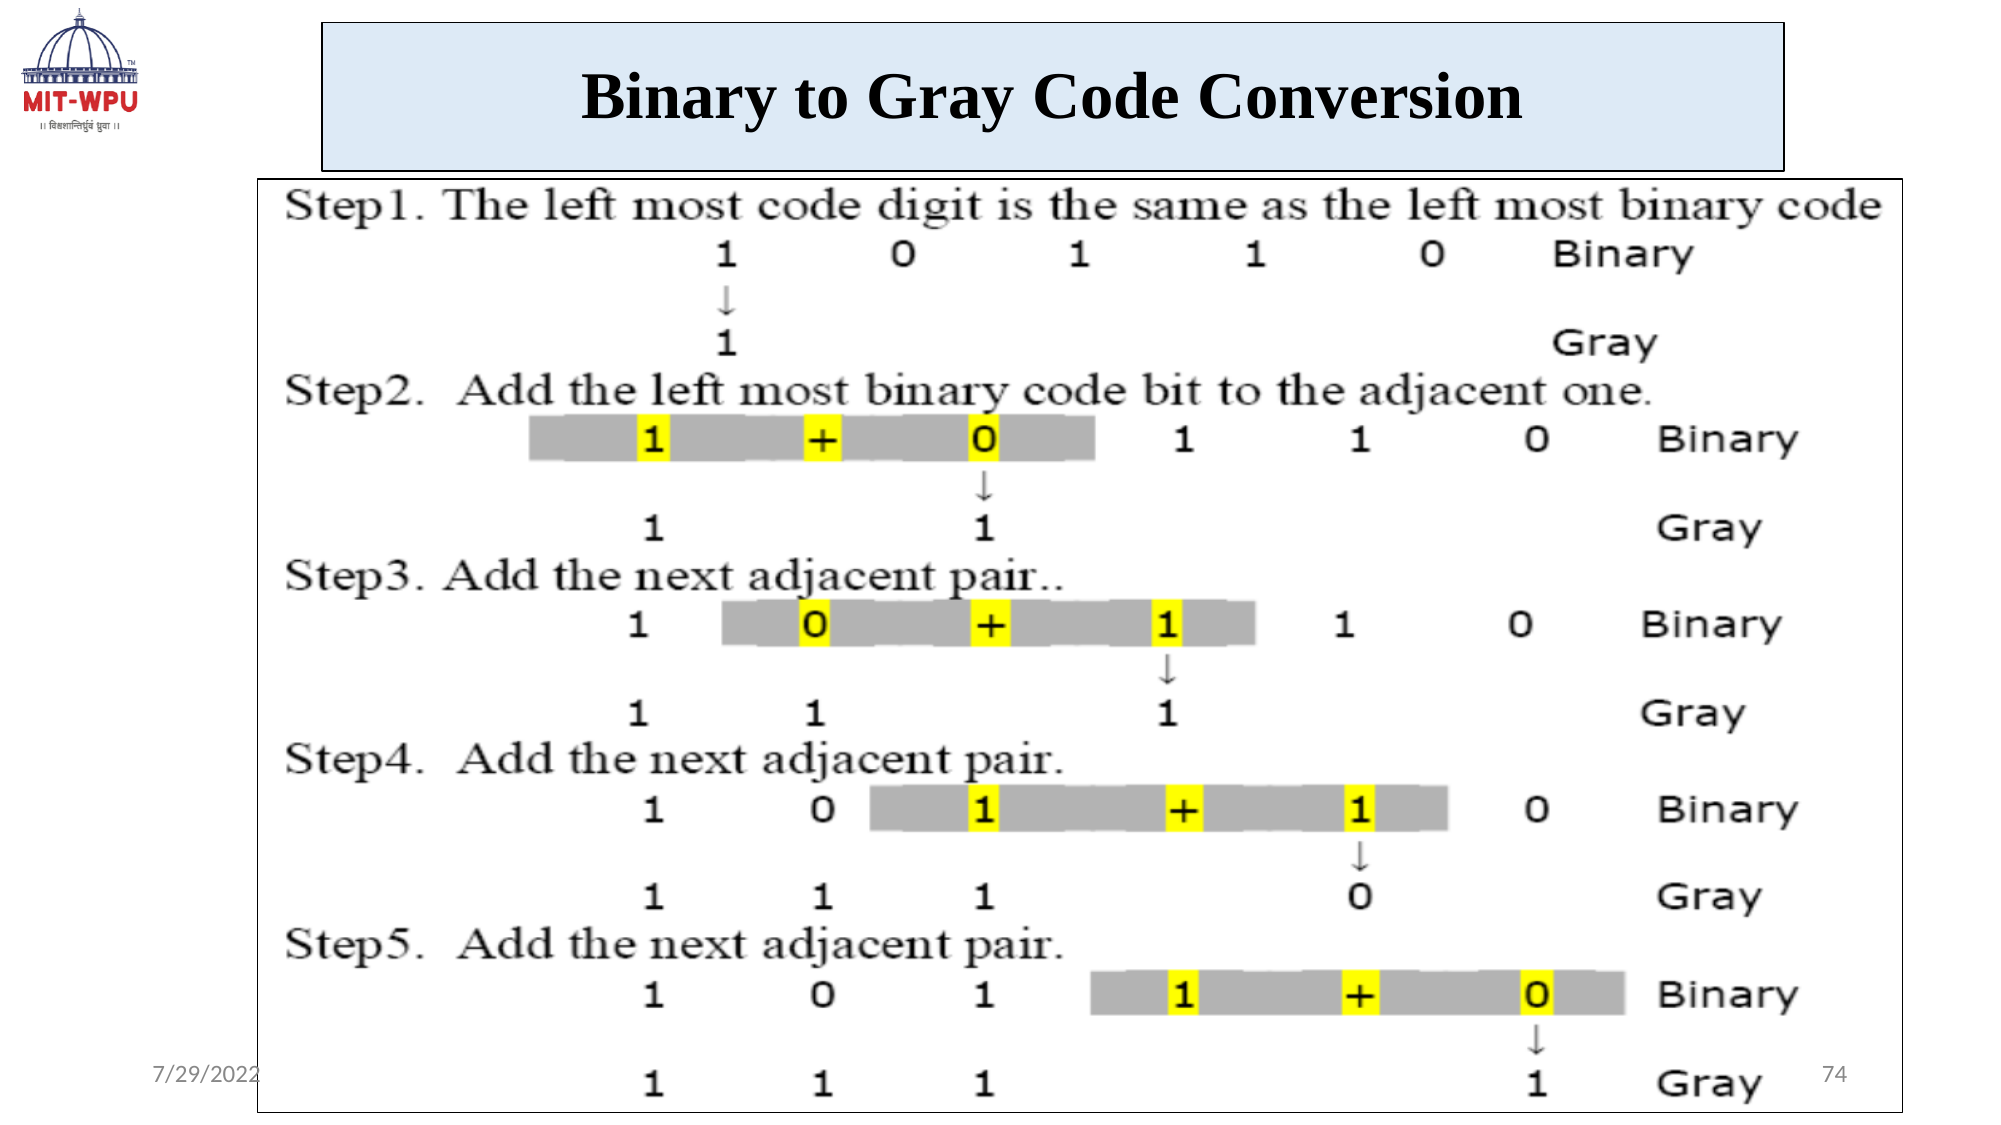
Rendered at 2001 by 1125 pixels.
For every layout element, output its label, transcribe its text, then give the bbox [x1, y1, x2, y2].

picture [21, 8, 153, 133]
title Binary to Gray Code Conversion [321, 22, 1785, 172]
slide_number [137, 1042, 252, 1103]
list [258, 179, 1902, 1112]
